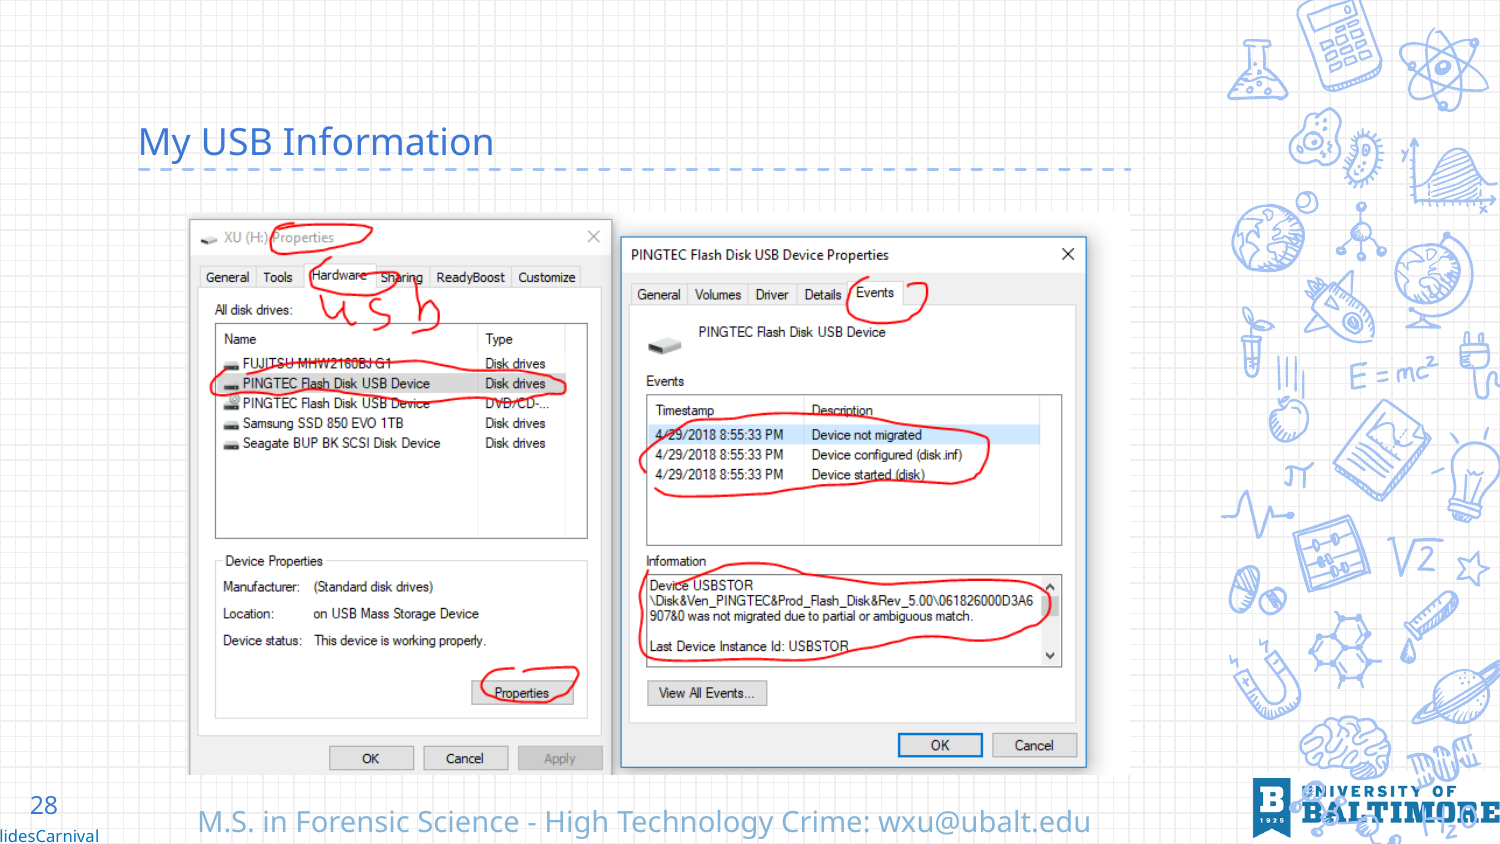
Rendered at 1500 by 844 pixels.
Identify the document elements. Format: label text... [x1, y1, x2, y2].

title My USB Information [122, 36, 1130, 178]
picture [1327, 813, 1336, 822]
picture [1253, 771, 1500, 844]
slide_number 28 [14, 774, 105, 840]
picture [1316, 786, 1321, 797]
picture [186, 212, 1131, 775]
picture [1365, 817, 1376, 833]
